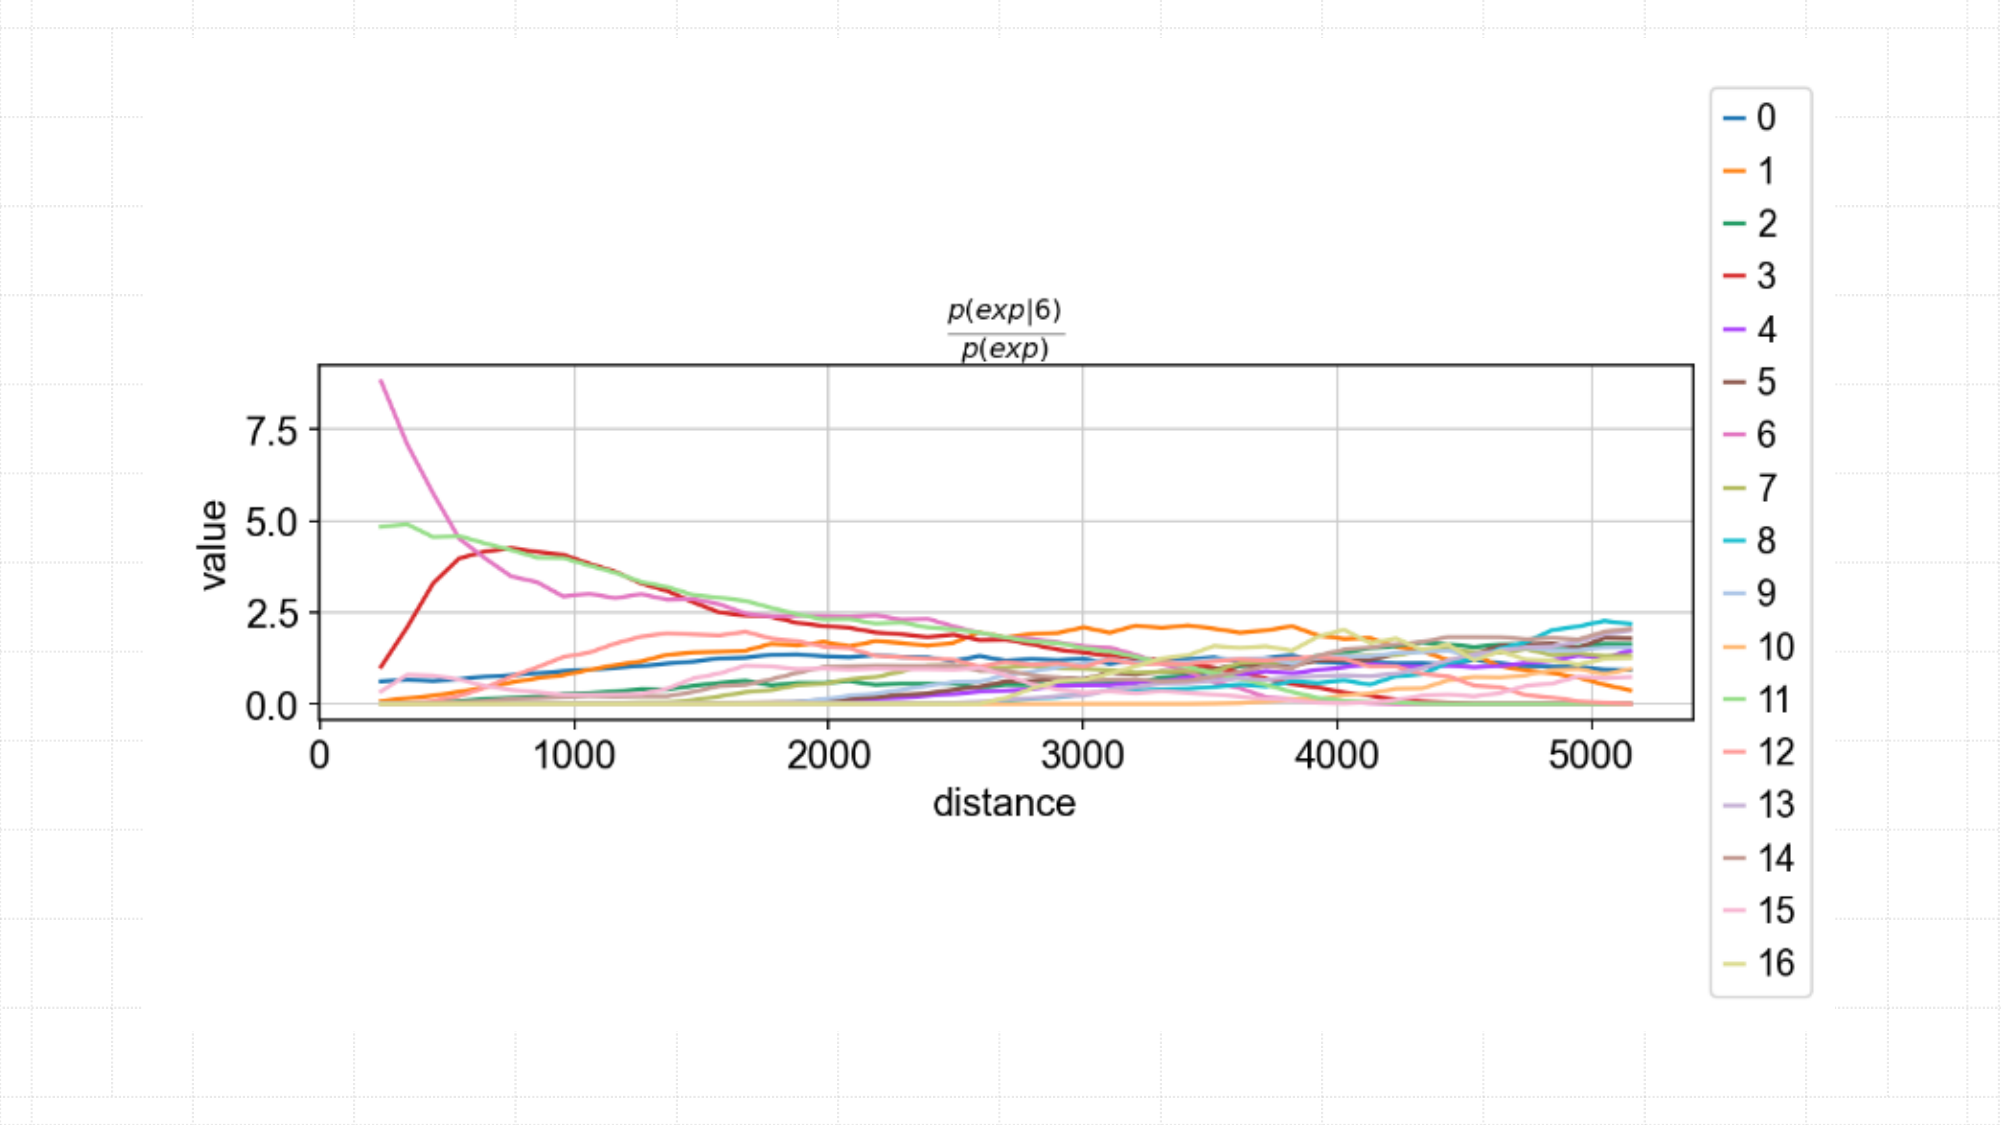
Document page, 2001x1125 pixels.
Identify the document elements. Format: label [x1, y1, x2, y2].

picture [143, 38, 1835, 1031]
